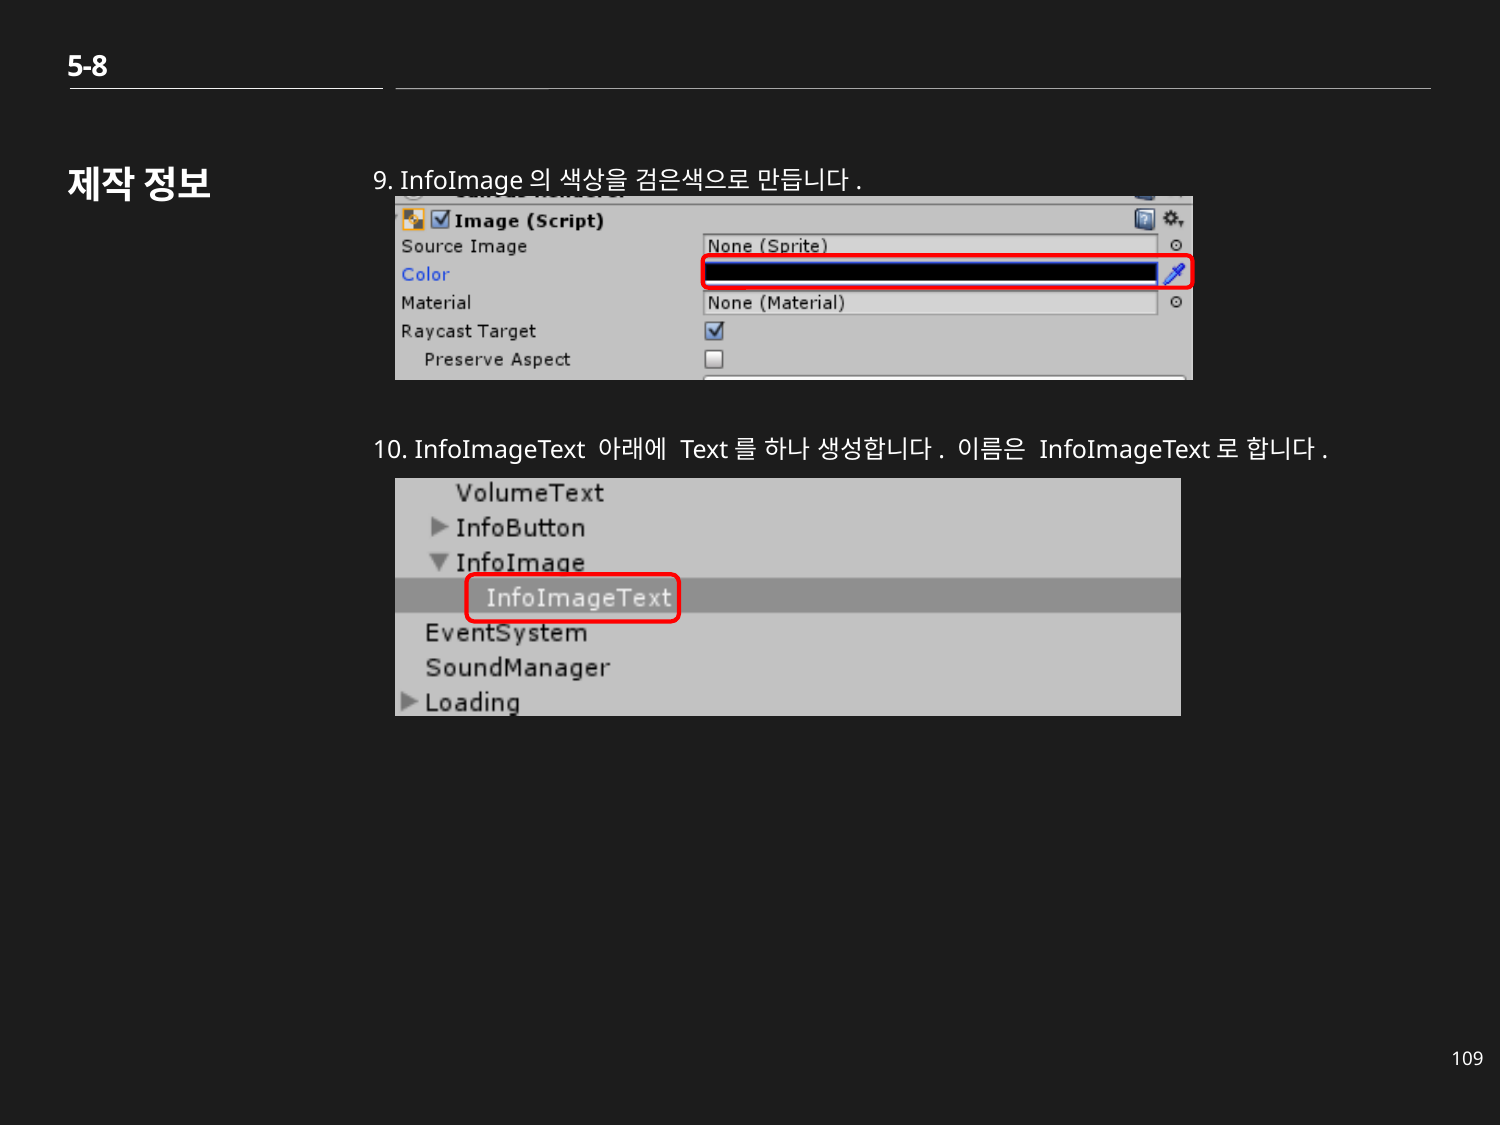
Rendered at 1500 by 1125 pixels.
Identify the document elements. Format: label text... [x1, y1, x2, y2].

text_box 109 [1377, 1039, 1499, 1080]
text_box 9. InfoImage의 색상을 검은색으로 만듭니다. 10. InfoImageText 아래에 Text를 하나 생성합니다. 이름은 InfoImageText로 합니다. [358, 157, 1344, 472]
title 제작 정보 [52, 153, 384, 395]
picture [395, 478, 1181, 717]
picture [395, 195, 1193, 380]
text_box 5-8 [52, 39, 123, 90]
